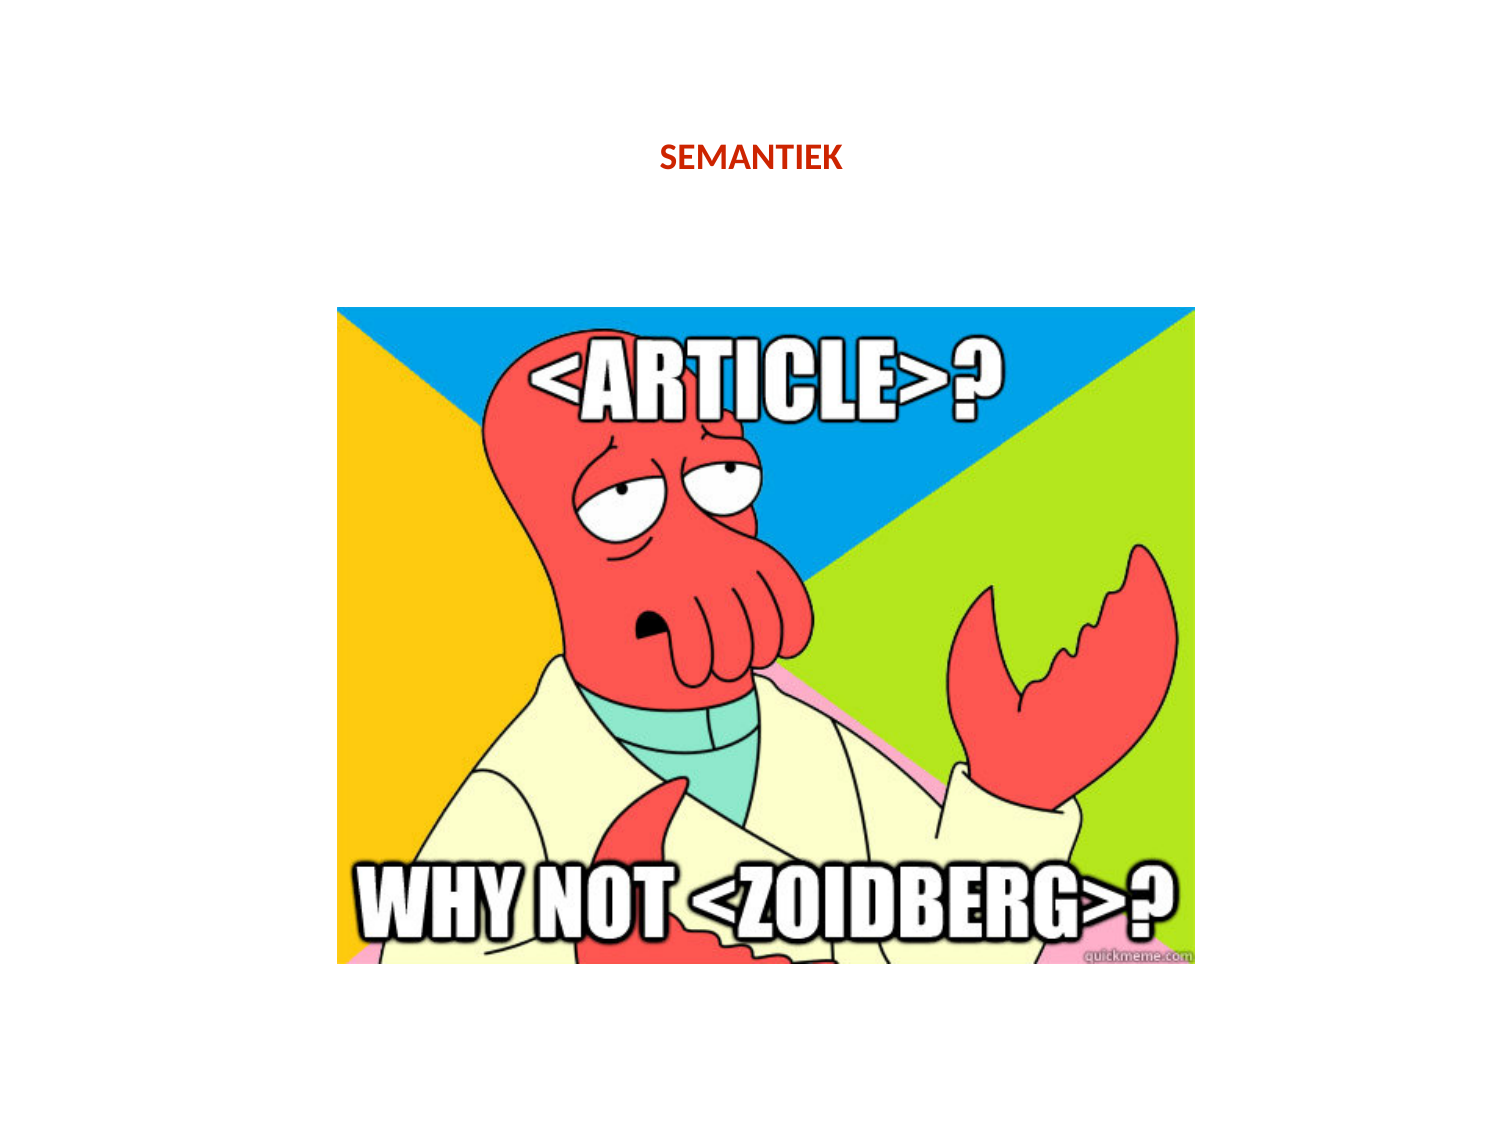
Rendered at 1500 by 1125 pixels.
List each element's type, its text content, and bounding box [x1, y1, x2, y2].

picture [953, 336, 1004, 422]
picture [337, 310, 1195, 964]
text_box SEMANTIEK [644, 124, 858, 185]
